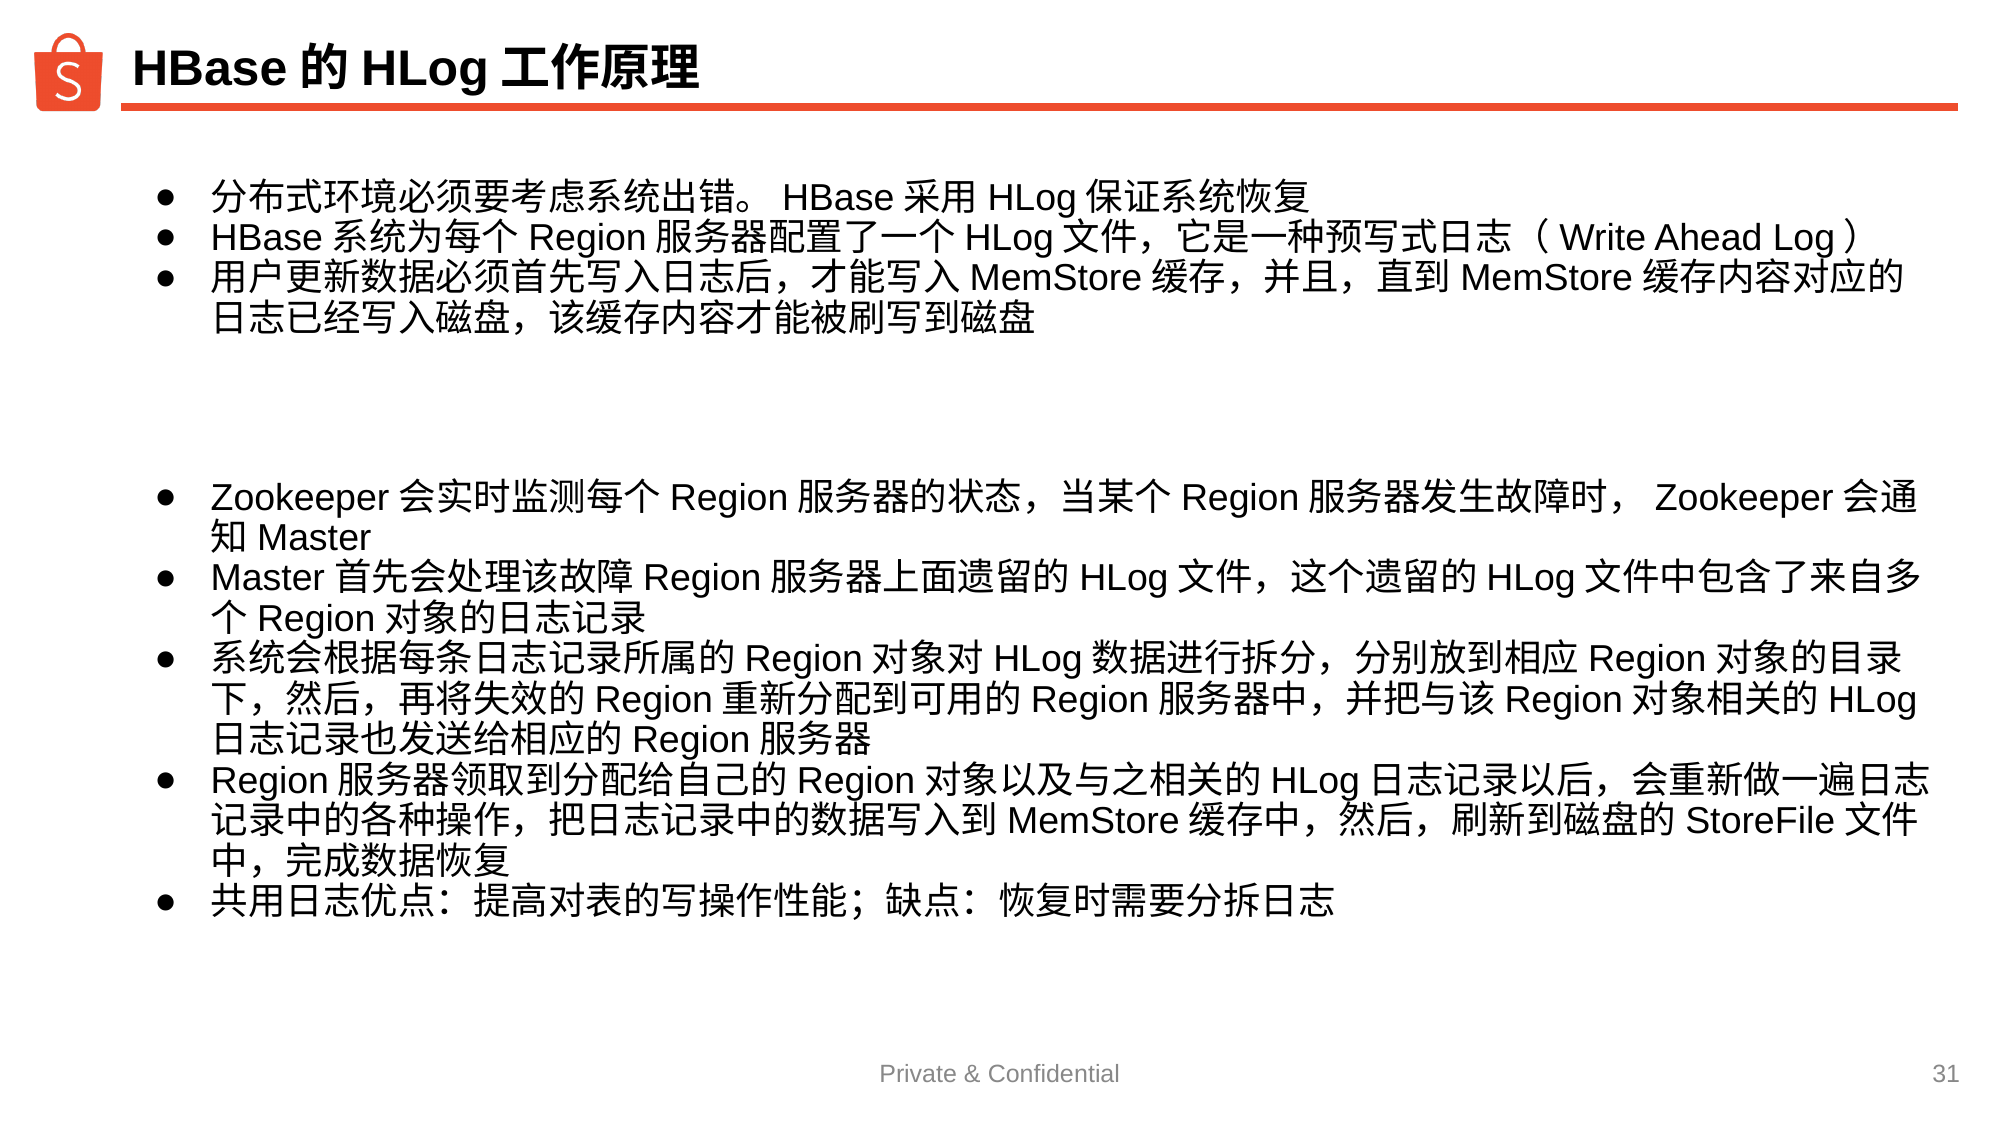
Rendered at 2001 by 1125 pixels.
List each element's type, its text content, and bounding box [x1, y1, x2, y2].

title HBase的HLog工作原理 [120, 12, 1884, 108]
text_box 分布式环境必须要考虑系统出错。HBase采用HLog保证系统恢复 HBase系统为每个Region服务器配置了一个HLog文件，它是一种预写式日志（Write Ahead Log） 用户更新数据必须首先写入日志后，才能写入MemStore缓存，并且，直到MemStore缓存内容对应的日志已经写入磁盘，该缓存内容才能被刷写到磁盘 [120, 162, 1954, 407]
text_box Zookeeper会实时监测每个Region服务器的状态，当某个Region服务器发生故障时，Zookeeper会通知Master Master首先会处理该故障Region服务器上面遗留的HLog文件，这个遗留的HLog文件中包含了来自多个Region对象的日志记录 系统会根据每条日志记录所属的Region对象对HLog数据进行拆分，分别放到相应Region对象的目录下，然后，再将失效的Region重新分配到可用的Region服务器中，并把与该Region对象相关的HLog日志记录也发送给相应的Region服务器 Region服务器领取到分配给自己的Region对象以及与之相关的HLog日志记录以后，会重新做一遍日志记录中的各种操作，把日志记录中的数据写入到MemStore缓存中，然后，刷新到磁盘的StoreFile文件中，完成数据恢复 共用日志优点：提高对表的写操作性能；缺点：恢复时需要分拆日志 [120, 462, 1954, 938]
picture [34, 33, 108, 115]
text_box Private & Confidential [669, 1050, 1330, 1095]
slide_number ‹#› [1914, 1051, 1968, 1095]
